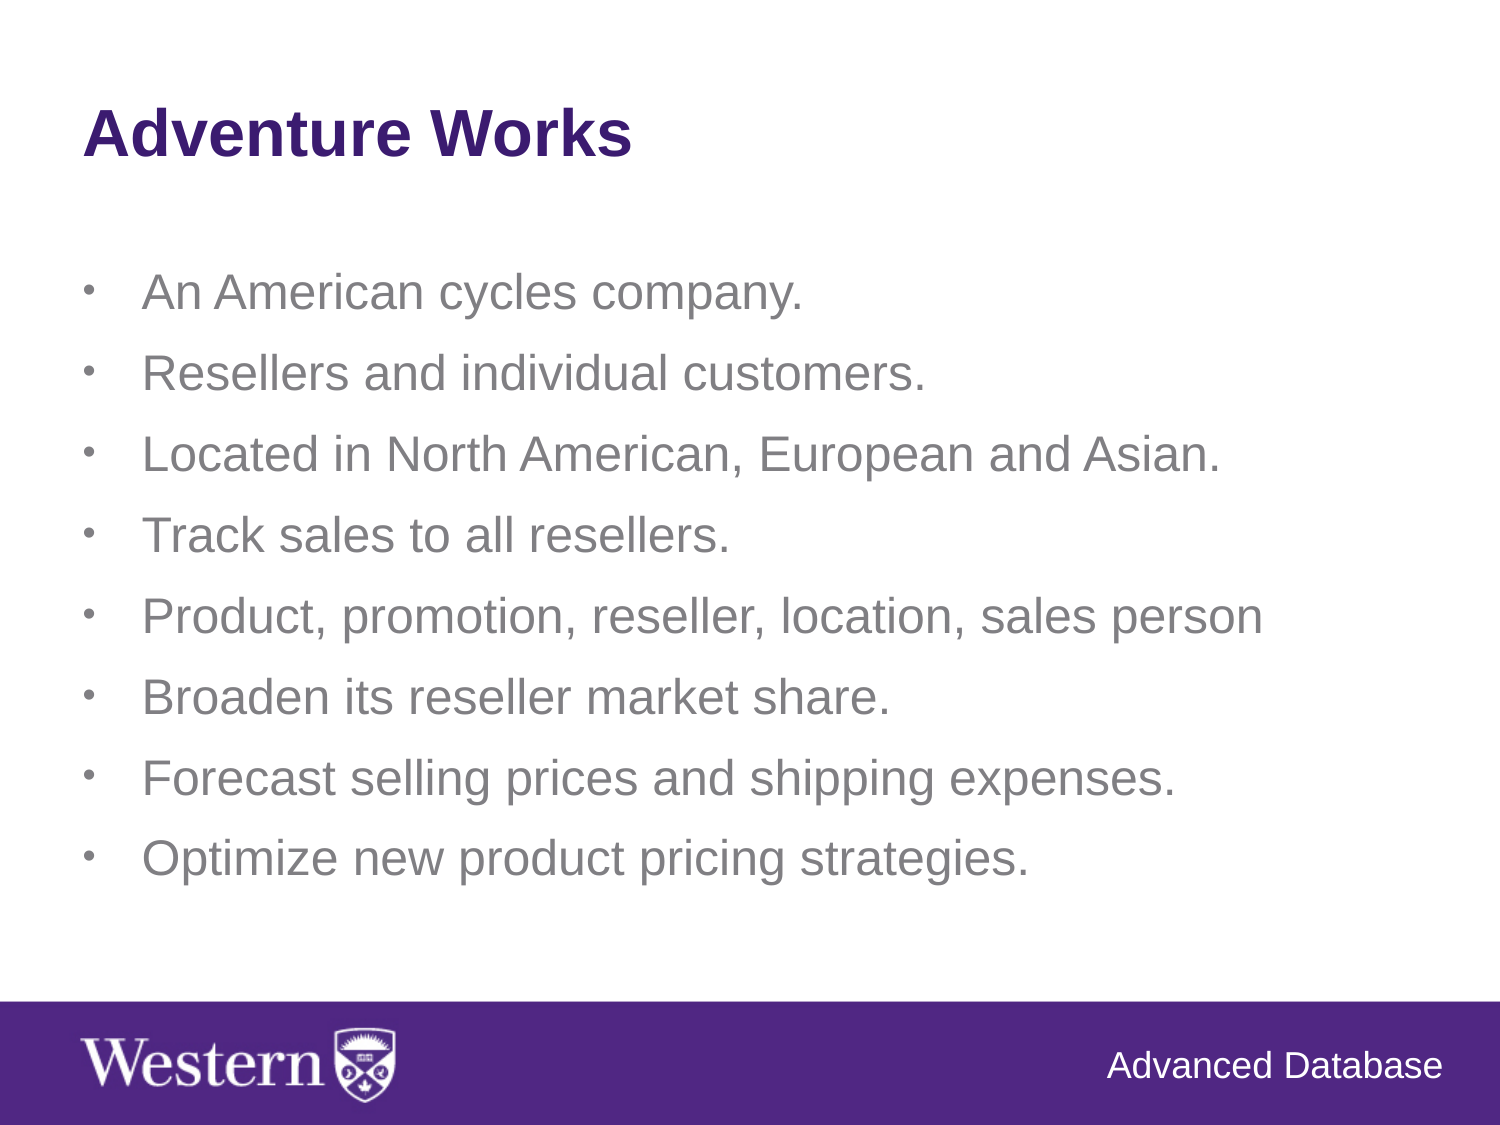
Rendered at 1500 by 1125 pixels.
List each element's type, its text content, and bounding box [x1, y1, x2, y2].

text_box Adventure Works An American cycles company. Resellers and individual customers. Located in North American, European and Asian. Track sales to all resellers. Product, promotion, reseller, location, sales person Broaden its reseller market share. Forecast selling prices and shipping expenses. Optimize new product pricing strategies. [67, 82, 1500, 894]
text_box Advanced Database [737, 1033, 1459, 1094]
picture [0, 0, 1500, 1125]
